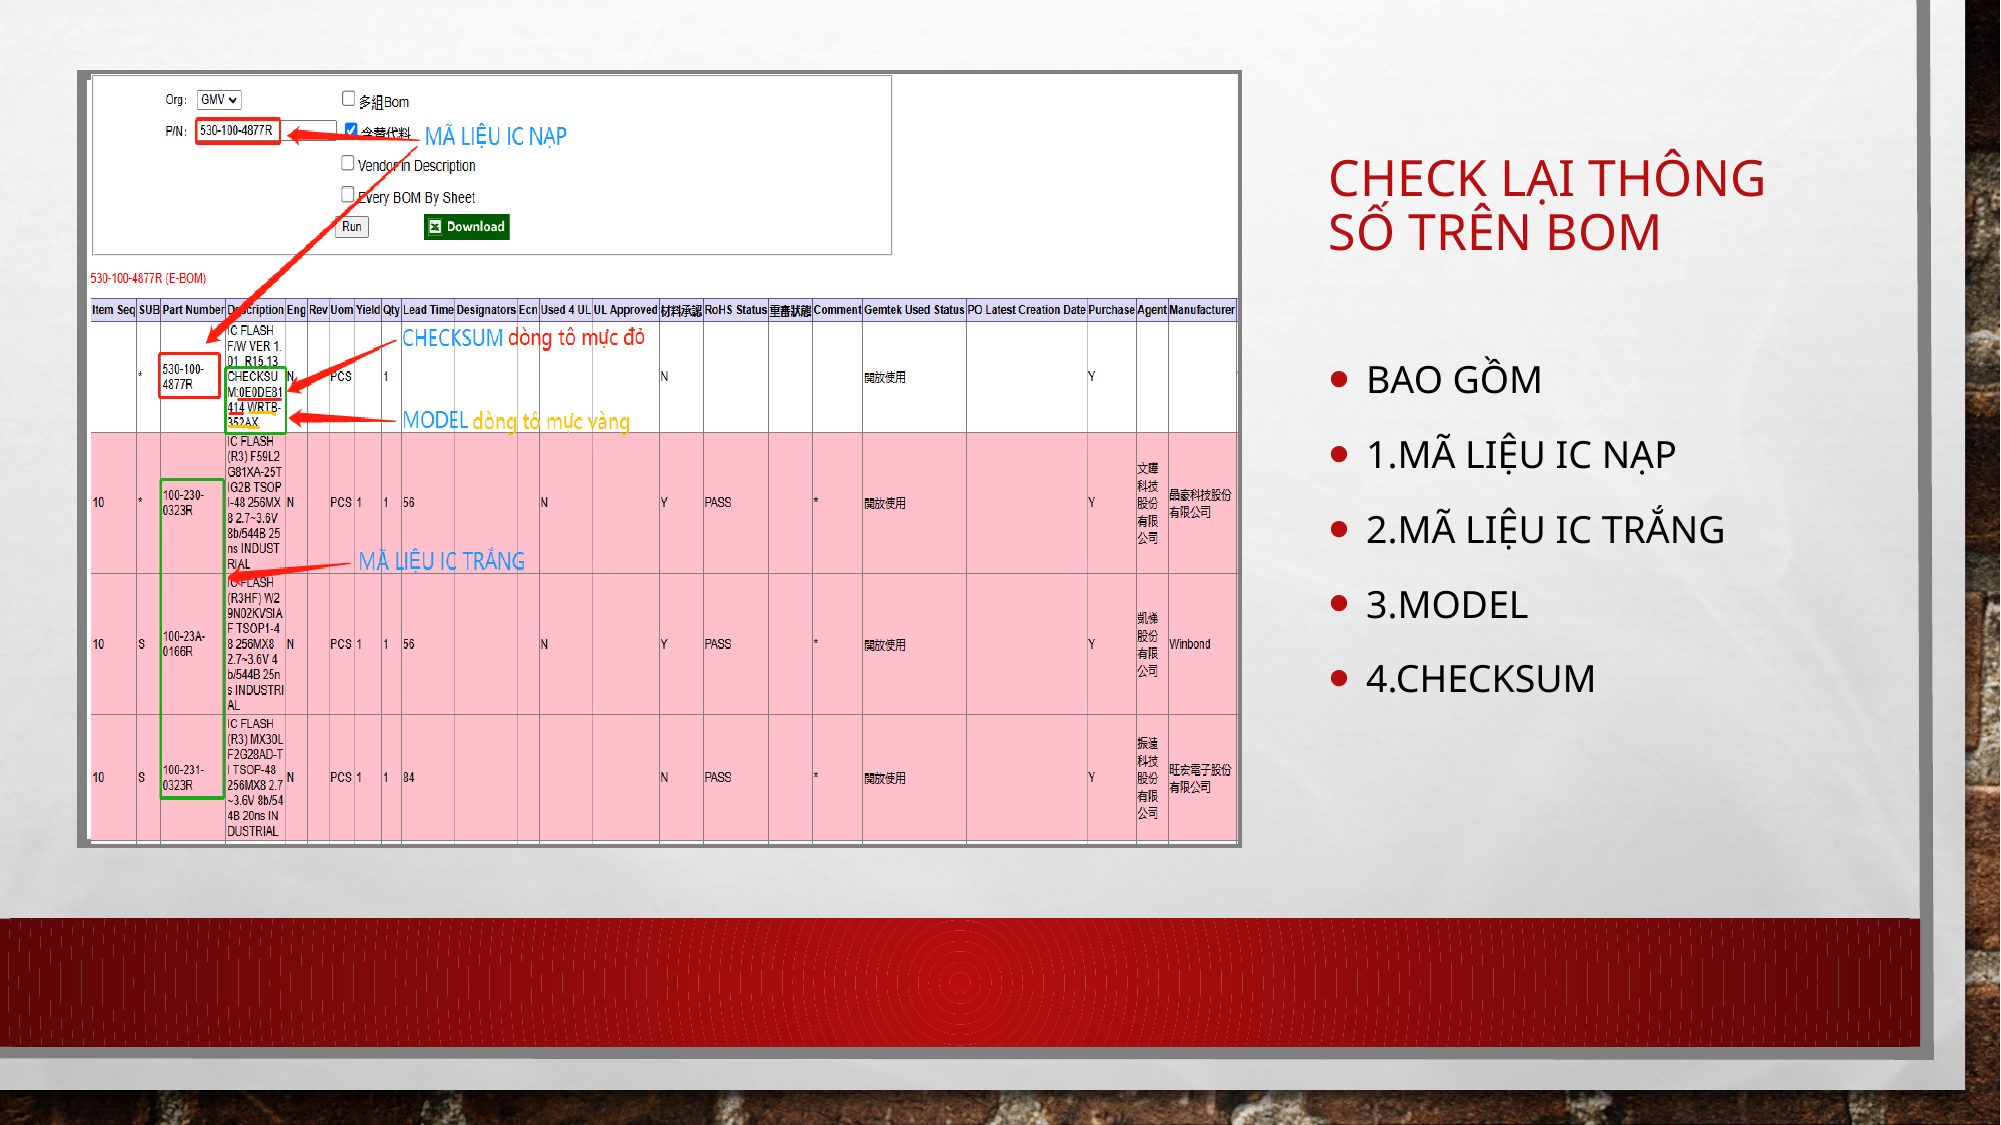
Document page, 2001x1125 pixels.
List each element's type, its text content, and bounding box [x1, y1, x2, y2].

title CHECK LẠI THÔNG SỐ TRÊN BOM [1313, 112, 1818, 302]
picture [0, 0, 2000, 1125]
list Bao gồm 1.mã liệu ic nạp 2.mã liệu ic trắng 3.model 4.checksum [1313, 339, 1819, 844]
text_box [80, 73, 1239, 845]
picture [90, 74, 1239, 844]
